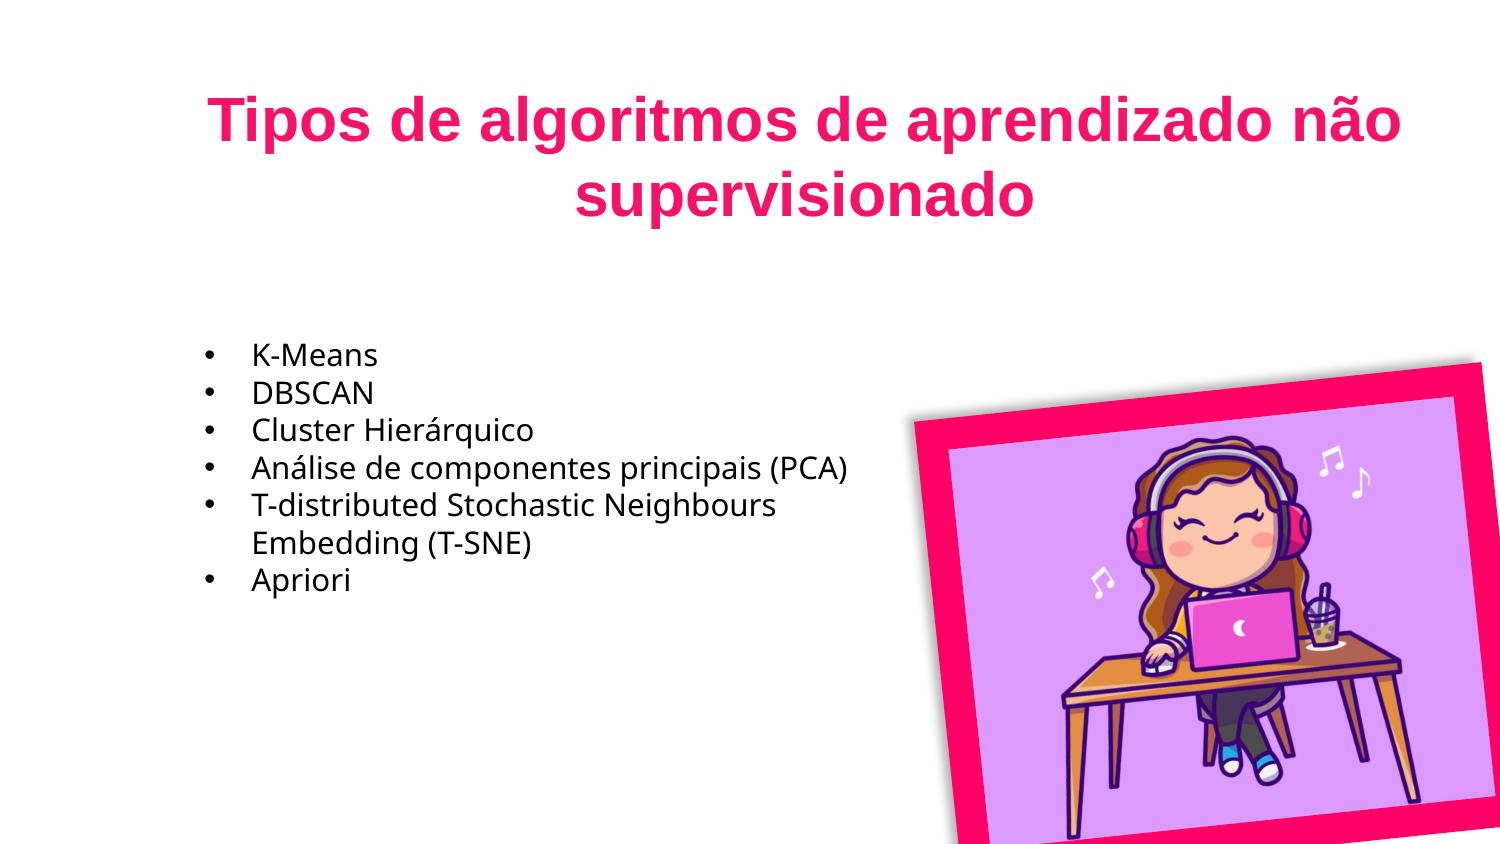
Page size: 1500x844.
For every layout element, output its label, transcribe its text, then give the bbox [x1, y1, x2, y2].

text_box K-Means DBSCAN Cluster Hierárquico Análise de componentes principais (PCA) T-distributed Stochastic Neighbours Embedding (T-SNE) Apriori [204, 328, 944, 643]
picture [949, 397, 1495, 844]
text_box Tipos de algoritmos de aprendizado não supervisionado [150, 71, 1461, 237]
